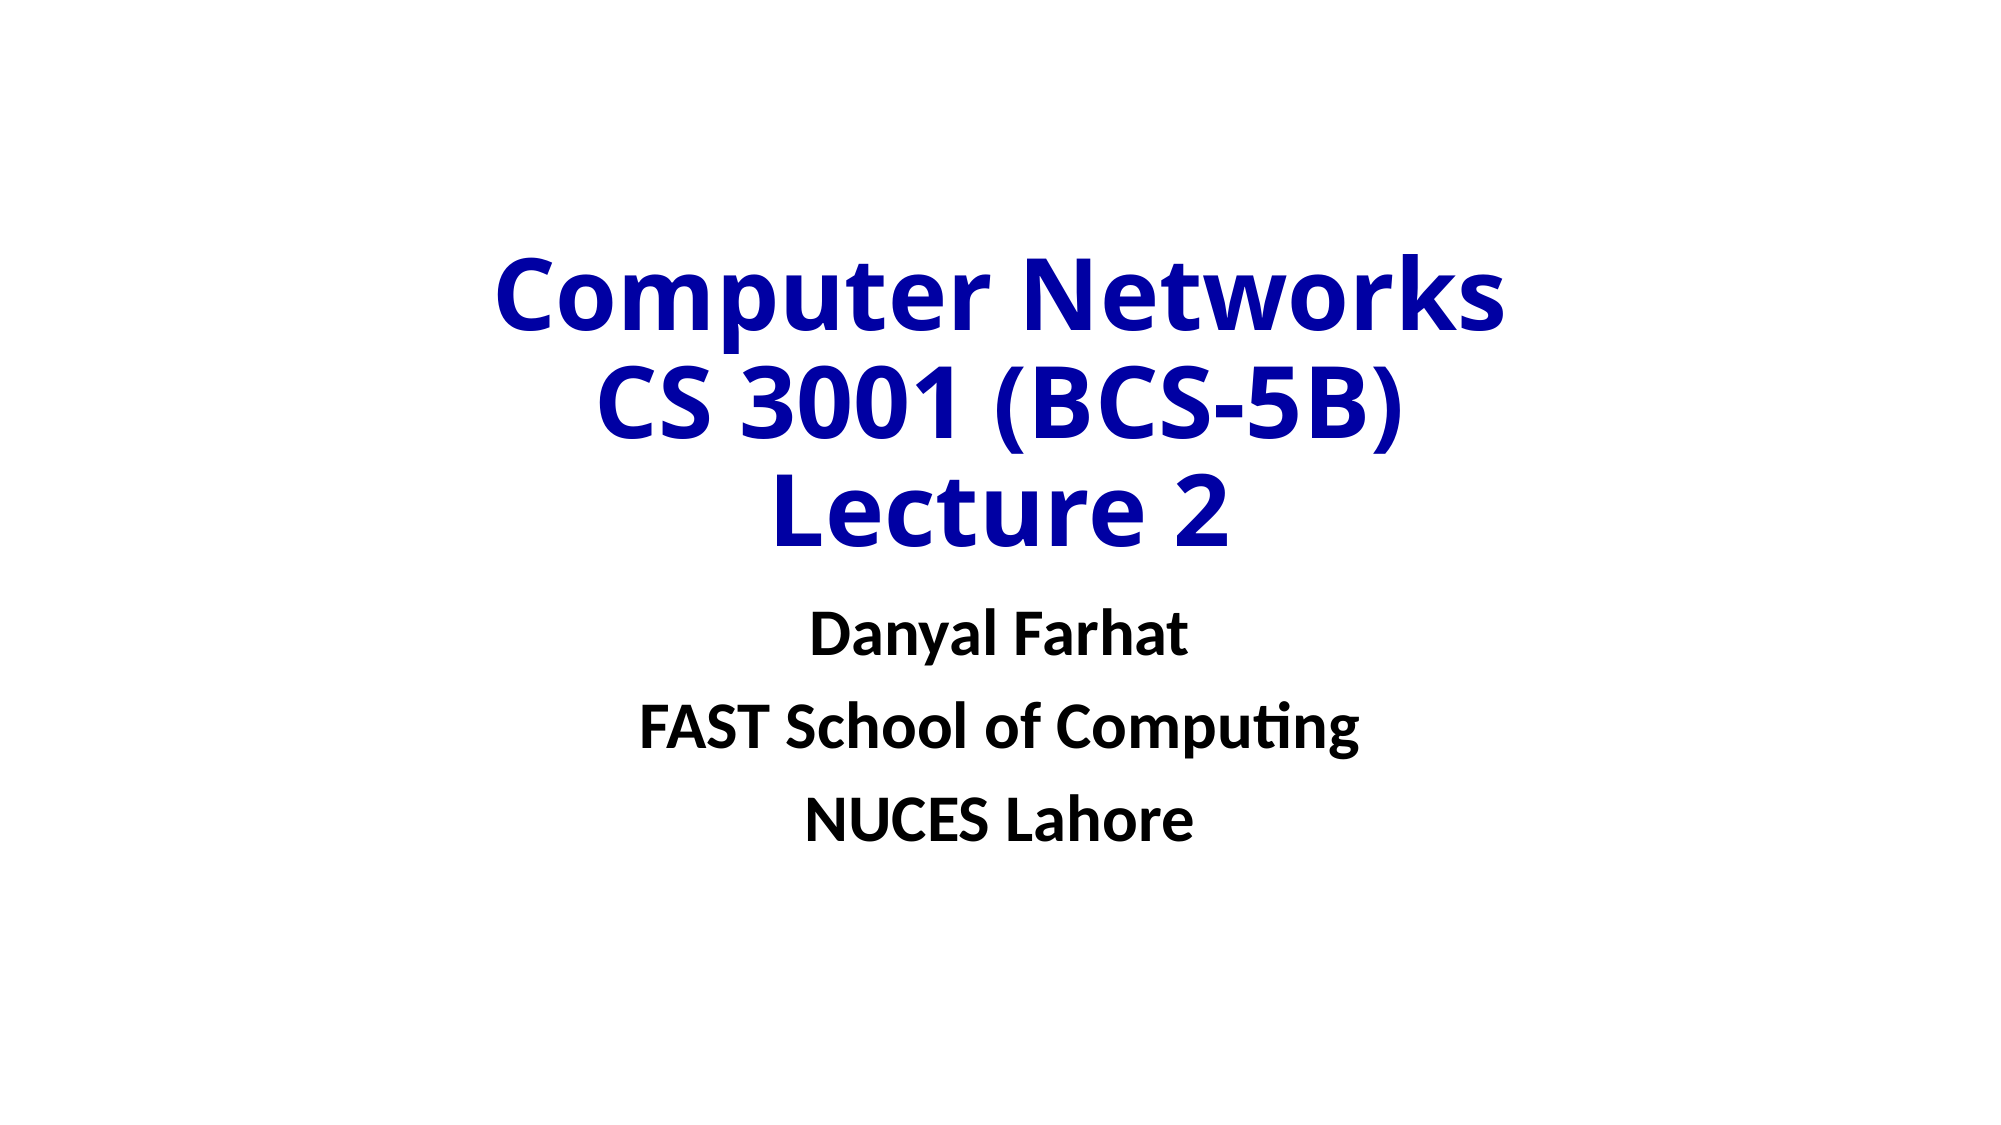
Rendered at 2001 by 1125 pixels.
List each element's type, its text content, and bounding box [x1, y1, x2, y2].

title Computer Networks CS 3001 (BCS-5B) Lecture 2 [249, 184, 1750, 576]
subtitle Danyal Farhat FAST School of Computing NUCES Lahore [249, 590, 1750, 863]
